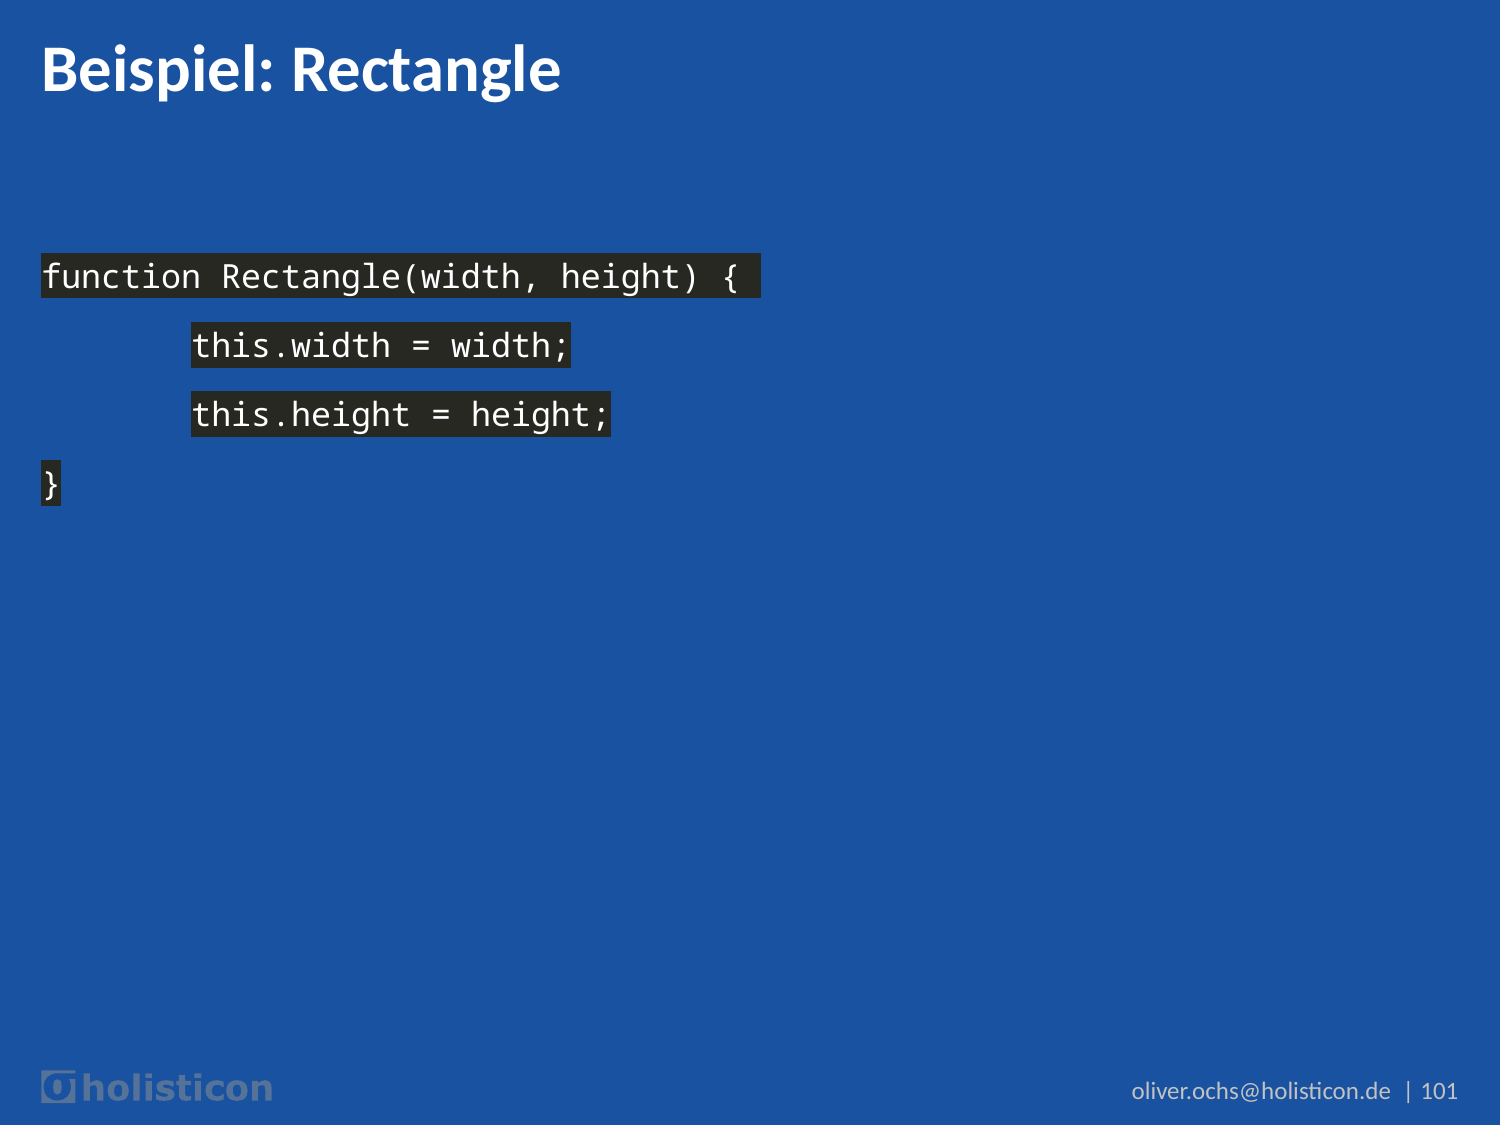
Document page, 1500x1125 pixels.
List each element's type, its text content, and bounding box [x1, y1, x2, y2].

list function Rectangle(width, height) { this.width = width; this.height = height; } [41, 255, 1436, 973]
title Beispiel: Rectangle [41, 24, 1436, 188]
